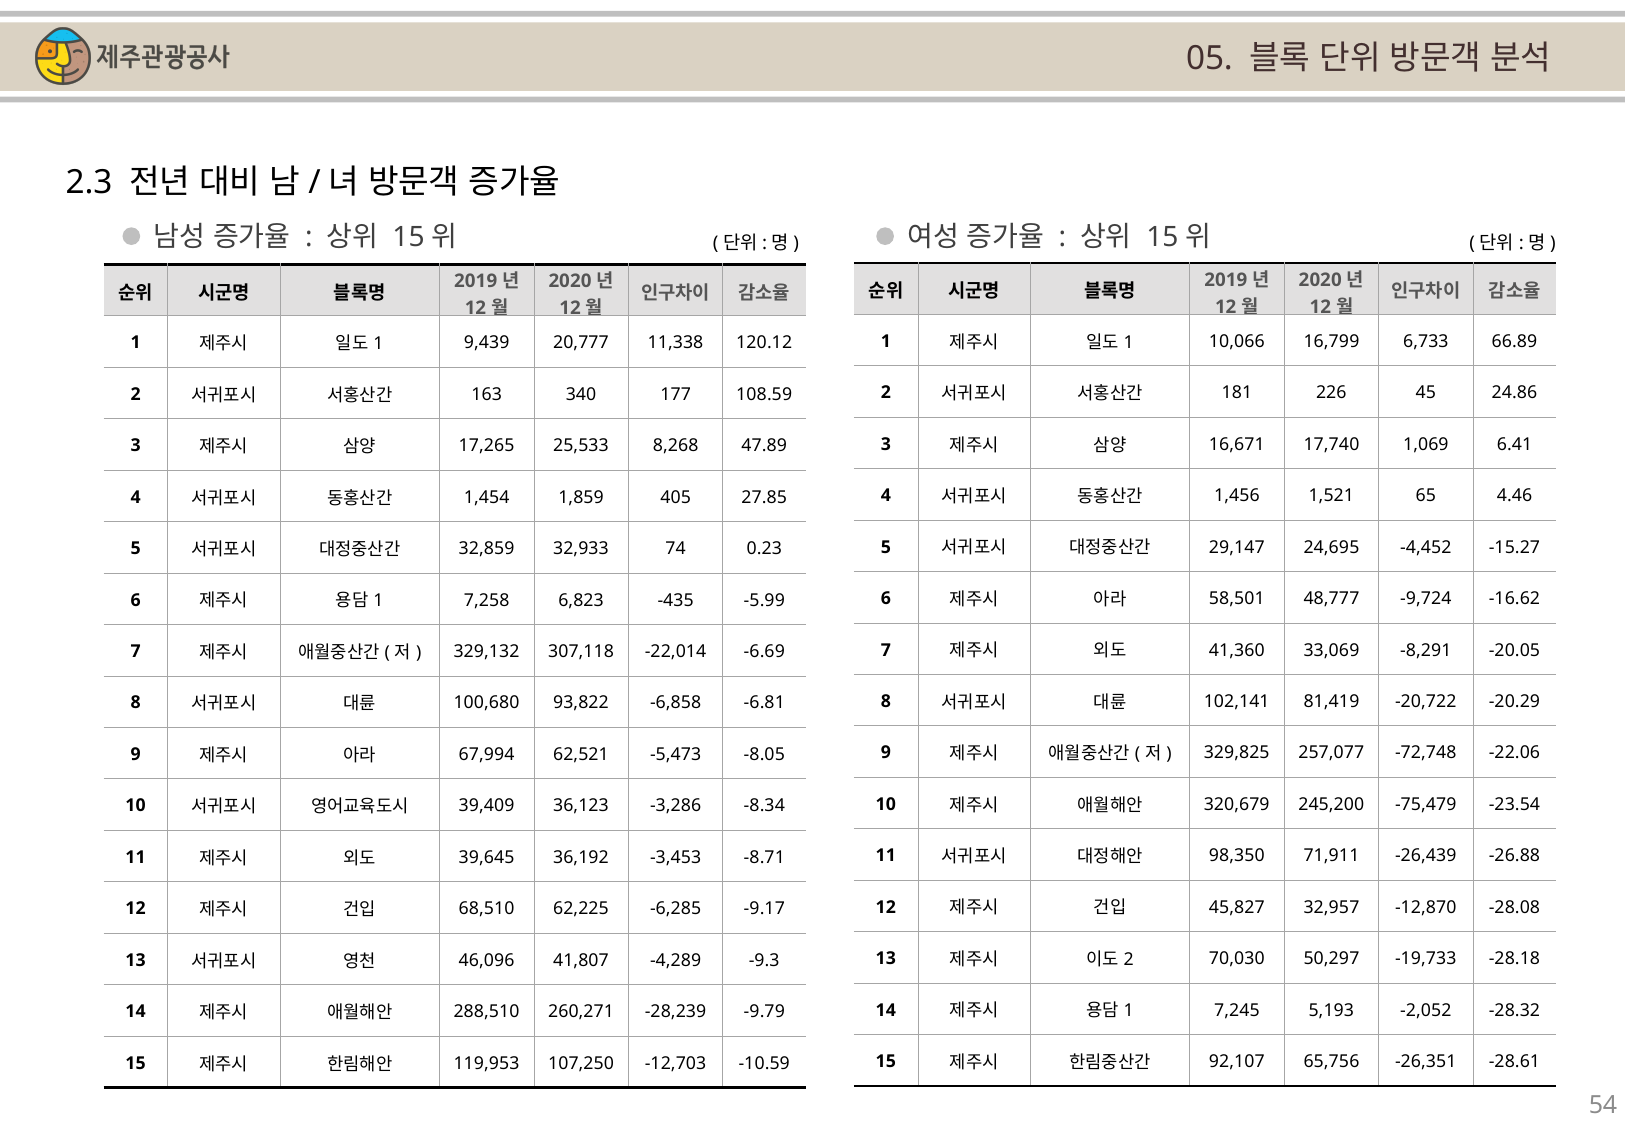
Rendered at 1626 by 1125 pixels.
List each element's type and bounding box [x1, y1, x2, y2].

table_cell [1474, 469, 1556, 520]
table_cell [723, 985, 806, 1036]
table_cell [629, 677, 722, 727]
table_cell [723, 316, 806, 367]
table_cell [919, 366, 1030, 417]
table_header [854, 264, 918, 314]
table_header [629, 266, 722, 315]
text_box [875, 210, 1226, 260]
table_cell [1031, 366, 1189, 417]
slide_number [1251, 1063, 1618, 1123]
table_cell [168, 1037, 280, 1086]
table_cell [1474, 778, 1556, 828]
table_cell [854, 726, 918, 777]
table_cell [104, 574, 167, 624]
table_header [440, 266, 534, 315]
table_cell [168, 368, 280, 418]
table_cell [919, 572, 1030, 623]
table_cell [281, 1037, 439, 1086]
table_header [535, 266, 628, 315]
table_cell [1285, 1035, 1378, 1063]
table_cell [168, 316, 280, 367]
table_cell [919, 521, 1030, 571]
table_cell [1190, 675, 1284, 725]
table_cell [854, 624, 918, 674]
table_cell [1379, 932, 1473, 983]
table_cell [1379, 829, 1473, 880]
table_cell [1379, 469, 1473, 520]
table_cell [723, 471, 806, 521]
table_cell [1031, 984, 1189, 1034]
table_cell [535, 419, 628, 470]
table_cell [723, 522, 806, 573]
table_cell [919, 829, 1030, 880]
table_cell [1190, 315, 1284, 365]
table_cell [1285, 932, 1378, 983]
table_cell [535, 831, 628, 881]
text_box [698, 223, 814, 261]
table_cell [535, 677, 628, 727]
table_cell [629, 368, 722, 418]
table_cell [919, 881, 1030, 931]
table_cell [1031, 572, 1189, 623]
table_cell [629, 934, 722, 984]
table_cell [1190, 726, 1284, 777]
table_cell [1285, 624, 1378, 674]
table_cell [281, 677, 439, 727]
table_cell [440, 934, 534, 984]
table_cell [1190, 829, 1284, 880]
table_cell [440, 728, 534, 778]
table_cell [854, 521, 918, 571]
table_cell [1474, 932, 1556, 983]
table_cell [1190, 881, 1284, 931]
table_cell [723, 779, 806, 830]
table_cell [535, 728, 628, 778]
table_cell [1379, 984, 1473, 1034]
text_box [50, 152, 1144, 208]
table_cell [1190, 1035, 1284, 1085]
table_cell [723, 368, 806, 418]
table_cell [723, 934, 806, 984]
table_cell [104, 419, 167, 470]
table_cell [854, 984, 918, 1034]
table_cell [1190, 521, 1284, 571]
table_cell [281, 882, 439, 933]
table_cell [1379, 624, 1473, 674]
text_box [1042, 28, 1595, 84]
table_cell [281, 728, 439, 778]
table_cell [440, 882, 534, 933]
table_cell [104, 522, 167, 573]
table_cell [629, 316, 722, 367]
table_cell [1474, 624, 1556, 674]
table_cell [1190, 469, 1284, 520]
table_header [1031, 264, 1189, 314]
table_cell [104, 831, 167, 881]
table_cell [535, 574, 628, 624]
table_cell [1285, 469, 1378, 520]
table_cell [281, 574, 439, 624]
table_cell [1474, 984, 1556, 1034]
table_cell [723, 574, 806, 624]
table_cell [168, 419, 280, 470]
table_cell [281, 419, 439, 470]
table_cell [1474, 315, 1556, 365]
table_cell [440, 471, 534, 521]
table_cell [535, 985, 628, 1036]
table_cell [1285, 572, 1378, 623]
table_cell [168, 471, 280, 521]
table_cell [440, 316, 534, 367]
table_cell [854, 469, 918, 520]
table_cell [168, 728, 280, 778]
table_header [1379, 264, 1473, 314]
table_cell [854, 778, 918, 828]
picture [31, 26, 232, 87]
table_cell [854, 932, 918, 983]
table_cell [281, 779, 439, 830]
table_cell [440, 522, 534, 573]
table_cell [1031, 829, 1189, 880]
table_cell [1031, 726, 1189, 777]
table_cell [535, 316, 628, 367]
table_cell [535, 934, 628, 984]
table_cell [1474, 881, 1556, 931]
table_cell [281, 471, 439, 521]
table_cell [629, 522, 722, 573]
table_cell [535, 1037, 628, 1086]
table_cell [1474, 572, 1556, 623]
table_cell [104, 934, 167, 984]
table_cell [1379, 521, 1473, 571]
table_cell [919, 469, 1030, 520]
table_cell [723, 1037, 806, 1086]
table_cell [854, 366, 918, 417]
table_cell [104, 779, 167, 830]
table_cell [1285, 778, 1378, 828]
table_cell [629, 625, 722, 676]
table_cell [629, 985, 722, 1036]
table_cell [1031, 315, 1189, 365]
table_cell [1285, 366, 1378, 417]
table_cell [723, 882, 806, 933]
table_cell [854, 829, 918, 880]
table_cell [104, 316, 167, 367]
table_cell [1285, 315, 1378, 365]
table_cell [1285, 675, 1378, 725]
table_cell [168, 831, 280, 881]
table_cell [854, 572, 918, 623]
table_cell [919, 418, 1030, 468]
table_cell [854, 315, 918, 365]
table_cell [629, 831, 722, 881]
table_cell [281, 368, 439, 418]
table_cell [281, 625, 439, 676]
table_cell [1379, 315, 1473, 365]
table_cell [1379, 572, 1473, 623]
table_cell [723, 728, 806, 778]
table_cell [1190, 366, 1284, 417]
table_cell [281, 934, 439, 984]
table_cell [1031, 932, 1189, 983]
table_cell [1031, 675, 1189, 725]
table_cell [168, 934, 280, 984]
table_cell [1474, 675, 1556, 725]
table_cell [1190, 778, 1284, 828]
table_cell [535, 779, 628, 830]
table_cell [440, 831, 534, 881]
table_cell [1031, 521, 1189, 571]
table_cell [1474, 521, 1556, 571]
table_cell [919, 932, 1030, 983]
table_cell [535, 882, 628, 933]
table_cell [1190, 418, 1284, 468]
table_cell [723, 625, 806, 676]
table_cell [535, 368, 628, 418]
table_cell [854, 1035, 918, 1085]
table_cell [629, 728, 722, 778]
table_cell [535, 625, 628, 676]
table_header [723, 266, 806, 315]
table_cell [104, 471, 167, 521]
table_cell [440, 677, 534, 727]
table_cell [1285, 829, 1378, 880]
table_header [1285, 264, 1378, 314]
table_header [1474, 264, 1556, 314]
table_cell [168, 985, 280, 1036]
table_cell [1190, 932, 1284, 983]
table_cell [1285, 881, 1378, 931]
table_cell [104, 625, 167, 676]
table_cell [919, 726, 1030, 777]
table_cell [440, 625, 534, 676]
table_cell [1031, 778, 1189, 828]
table_cell [1190, 624, 1284, 674]
table_cell [1379, 881, 1473, 931]
table_cell [723, 677, 806, 727]
table_header [168, 266, 280, 315]
table_cell [1379, 726, 1473, 777]
table_cell [440, 779, 534, 830]
table_cell [168, 625, 280, 676]
table_cell [168, 522, 280, 573]
table_header [919, 264, 1030, 314]
table_cell [1031, 469, 1189, 520]
table_cell [440, 985, 534, 1036]
table_cell [919, 1035, 1030, 1085]
table_cell [629, 882, 722, 933]
table_cell [1474, 366, 1556, 417]
table_cell [919, 984, 1030, 1034]
table_cell [168, 779, 280, 830]
table_cell [919, 675, 1030, 725]
table_cell [1474, 829, 1556, 880]
table_cell [723, 419, 806, 470]
table_cell [629, 574, 722, 624]
table_cell [281, 831, 439, 881]
table_cell [1031, 624, 1189, 674]
table_cell [440, 368, 534, 418]
table_cell [1474, 418, 1556, 468]
text_box [121, 210, 472, 260]
table_cell [919, 315, 1030, 365]
table_cell [919, 624, 1030, 674]
table_cell [854, 881, 918, 931]
table_cell [281, 985, 439, 1036]
table_cell [1031, 1035, 1189, 1085]
table_cell [104, 368, 167, 418]
table_cell [629, 471, 722, 521]
table_header [1190, 264, 1284, 314]
table_cell [535, 471, 628, 521]
table_cell [1285, 418, 1378, 468]
table_cell [281, 522, 439, 573]
table_cell [1031, 881, 1189, 931]
table_cell [1285, 984, 1378, 1034]
table_cell [104, 1037, 167, 1086]
table_cell [104, 985, 167, 1036]
table_cell [440, 1037, 534, 1086]
table_cell [1474, 1035, 1556, 1063]
table_cell [168, 574, 280, 624]
table_cell [168, 882, 280, 933]
table_cell [440, 419, 534, 470]
table_cell [104, 882, 167, 933]
table_cell [1285, 521, 1378, 571]
table_cell [1379, 418, 1473, 468]
table_cell [629, 1037, 722, 1086]
table_cell [723, 831, 806, 881]
table_cell [1190, 572, 1284, 623]
table_cell [1379, 366, 1473, 417]
table_cell [168, 677, 280, 727]
table_cell [440, 574, 534, 624]
table_cell [1285, 726, 1378, 777]
table_cell [854, 418, 918, 468]
table_cell [1474, 726, 1556, 777]
table_header [281, 266, 439, 315]
table_cell [854, 675, 918, 725]
table_cell [535, 522, 628, 573]
table_cell [104, 677, 167, 727]
table_cell [1379, 1035, 1473, 1063]
table_cell [919, 778, 1030, 828]
table_cell [1031, 418, 1189, 468]
table_cell [1379, 778, 1473, 828]
table_header [104, 266, 167, 315]
table_cell [629, 419, 722, 470]
text_box [1454, 223, 1571, 261]
table_cell [1379, 675, 1473, 725]
table_cell [1190, 984, 1284, 1034]
table_cell [281, 316, 439, 367]
table_cell [104, 728, 167, 778]
table_cell [629, 779, 722, 830]
